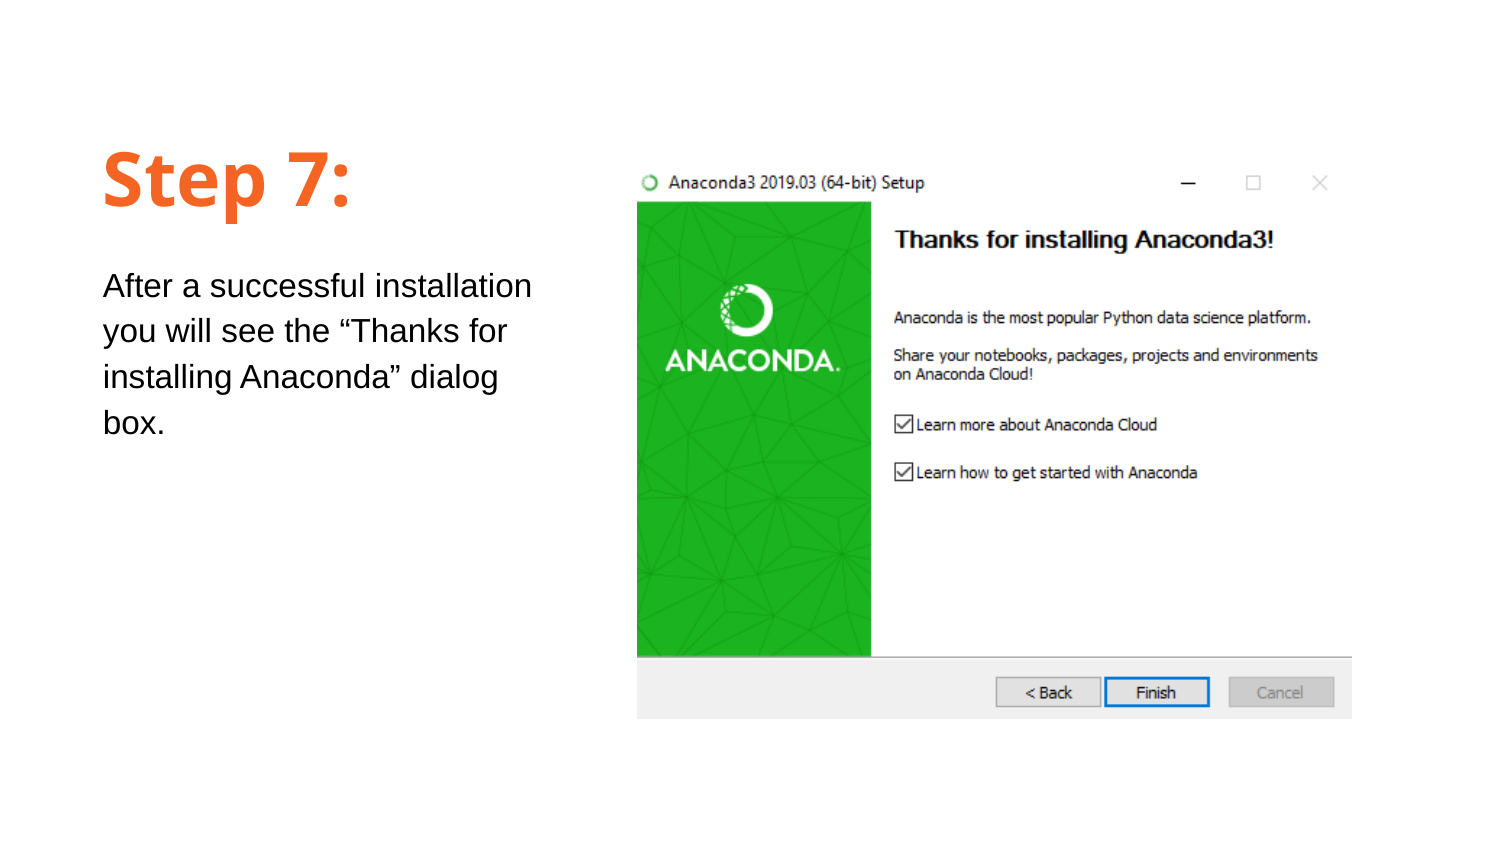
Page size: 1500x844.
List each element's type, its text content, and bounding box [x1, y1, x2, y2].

picture [637, 167, 1353, 720]
title Step 7: [87, 116, 941, 243]
title After a successful installation you will see the “Thanks for installing Anaconda” dialog box. [87, 242, 552, 645]
